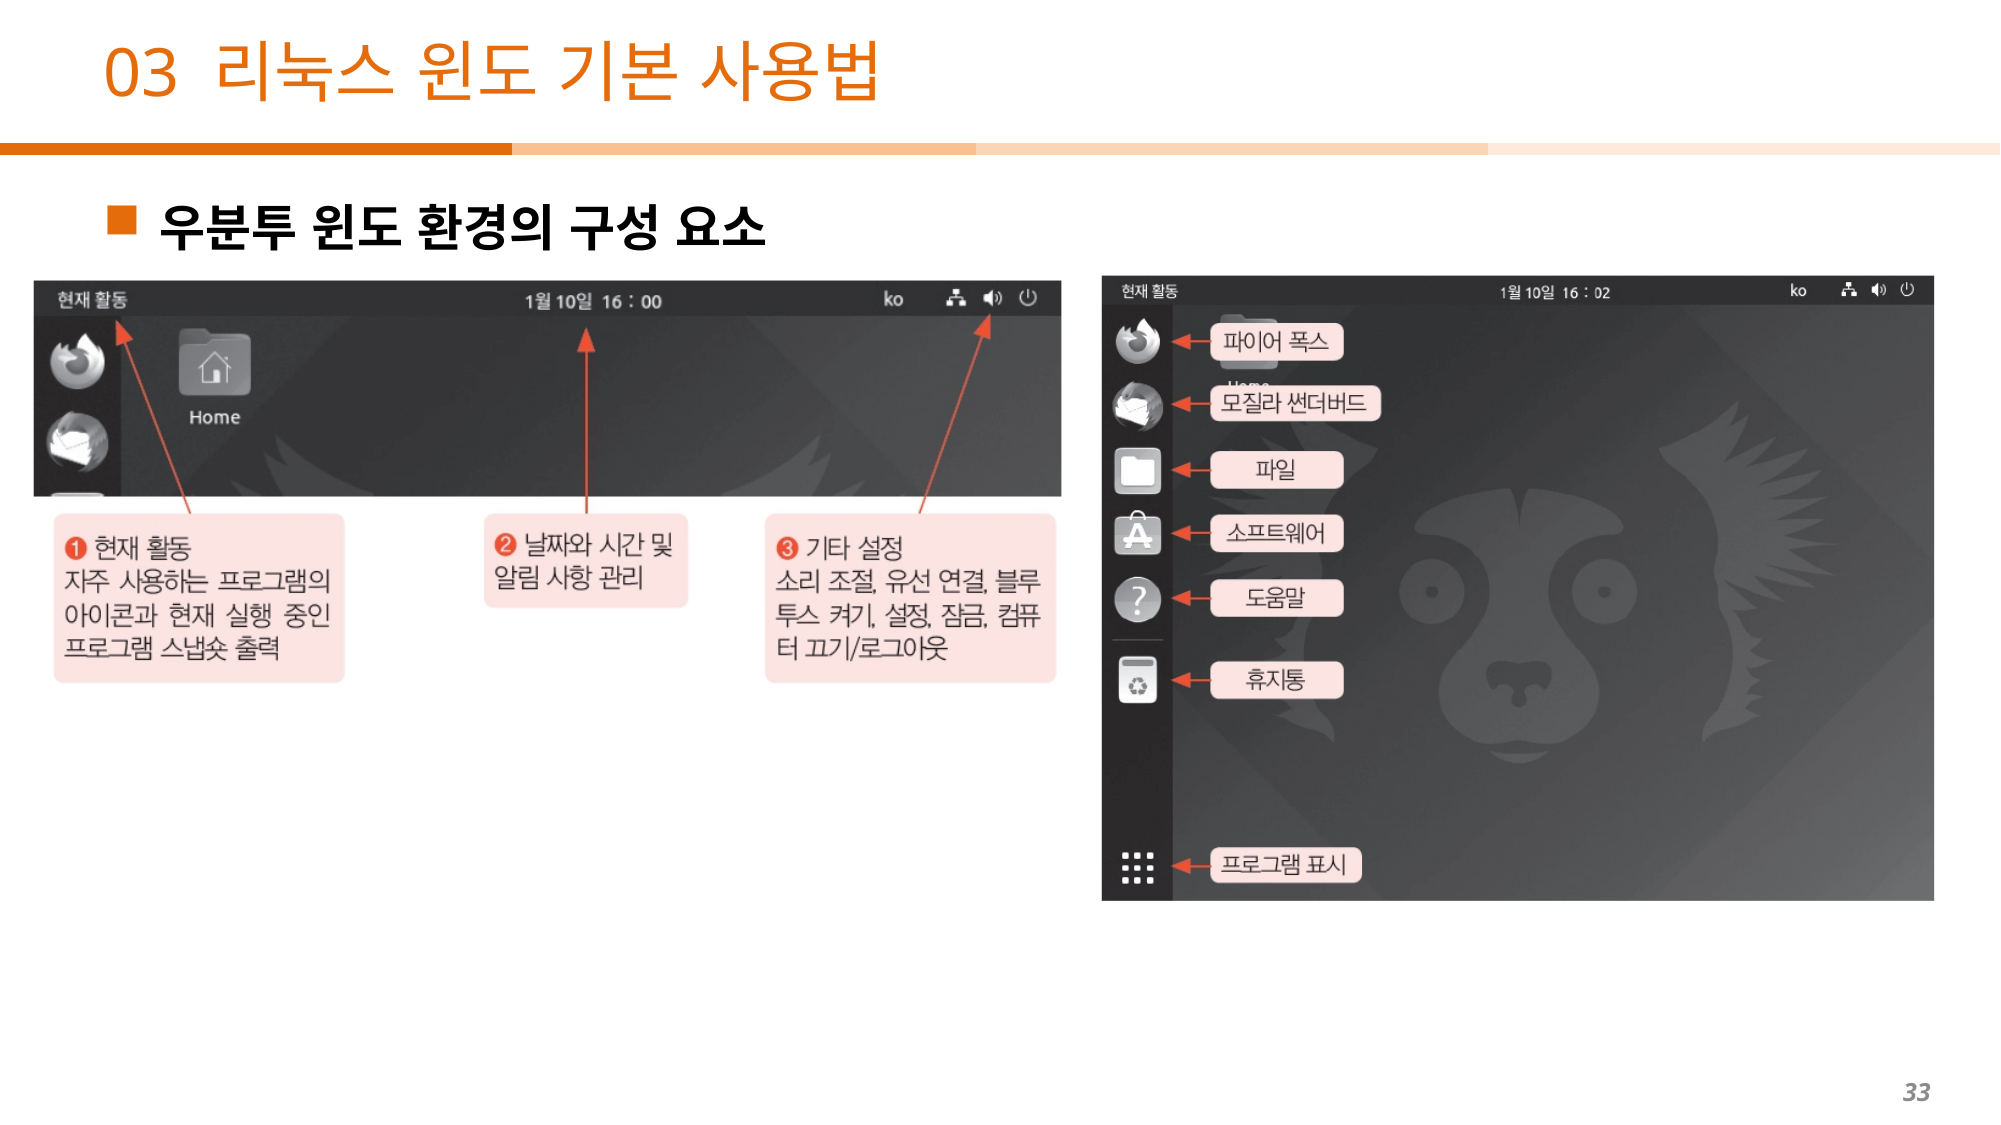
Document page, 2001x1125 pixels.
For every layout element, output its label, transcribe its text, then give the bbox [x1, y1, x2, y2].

list 우분투 윈도 환경의 구성 요소 [88, 176, 1920, 1083]
picture [17, 265, 1070, 693]
title 03 리눅스 윈도 기본 사용법 [88, 18, 1920, 122]
picture [1090, 265, 1947, 906]
